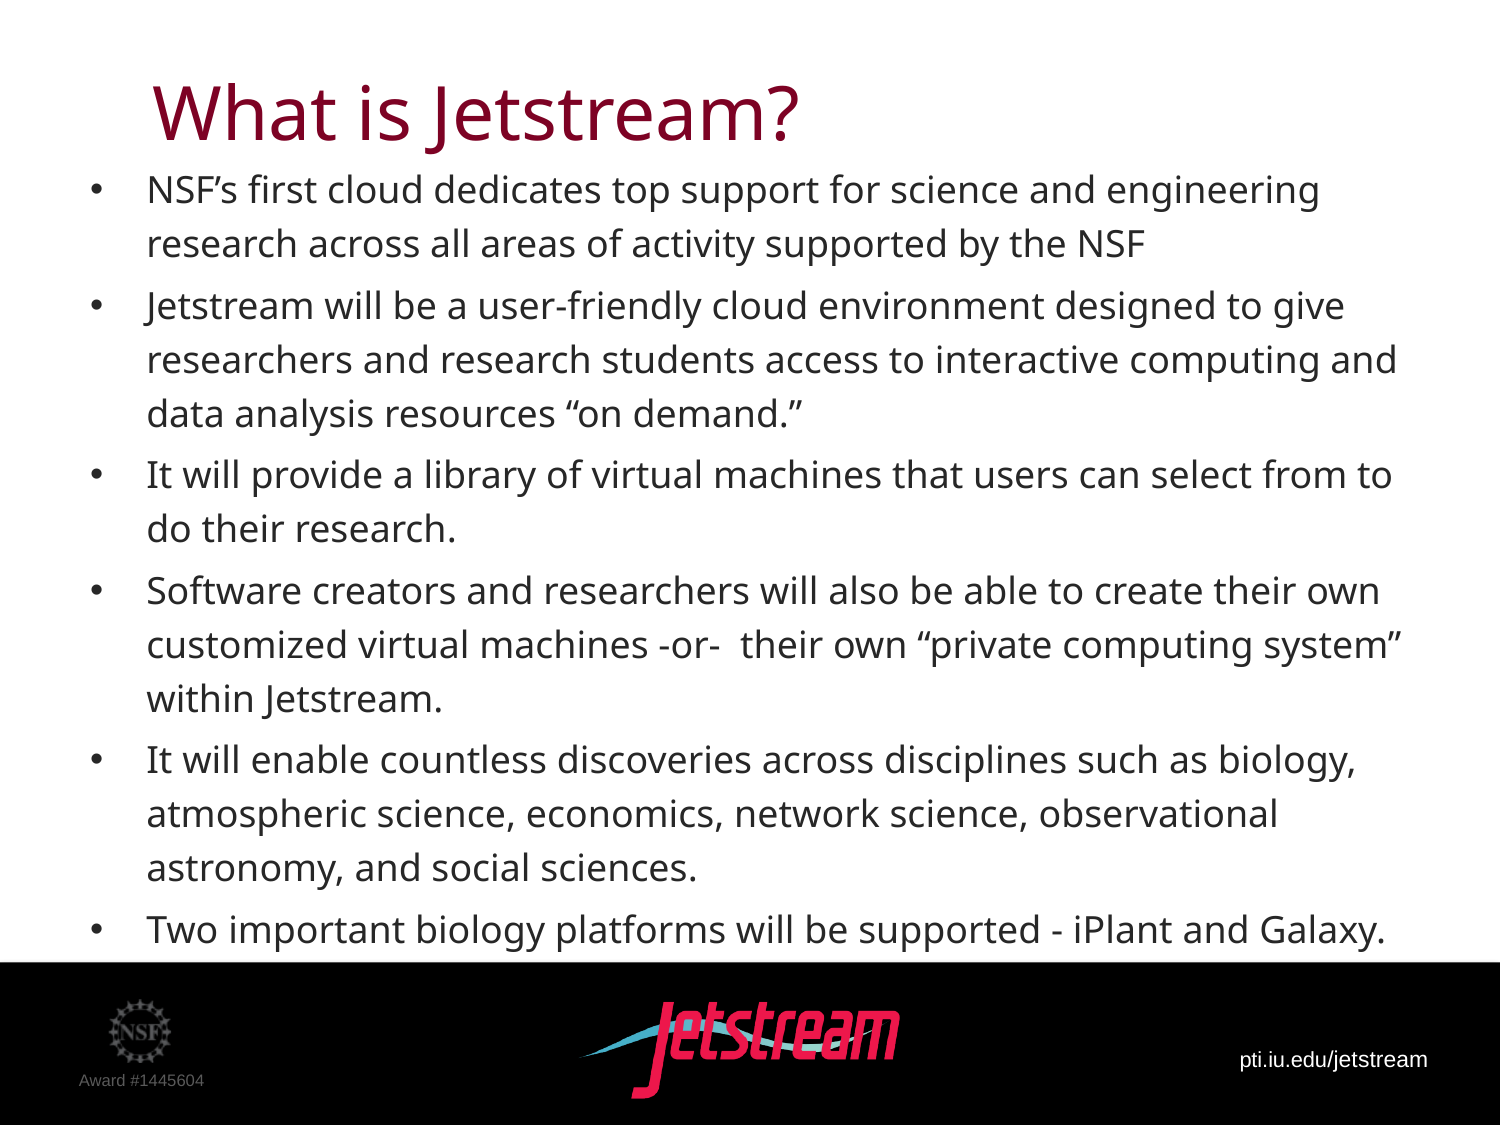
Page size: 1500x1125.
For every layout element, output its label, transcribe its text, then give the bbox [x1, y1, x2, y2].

title What is Jetstream? [137, 45, 1425, 149]
list NSF’s first cloud dedicates top support for science and engineering research across all areas of activity supported by the NSF Jetstream will be a user-friendly cloud environment designed to give researchers and research students access to interactive computing and data analysis resources “on demand.” It will provide a library of virtual machines that users can select from to do their research. Software creators and researchers will also be able to create their own customized virtual machines -or- their own “private computing system” within Jetstream. It will enable countless discoveries across disciplines such as biology, atmospheric science, economics, network science, observational astronomy, and social sciences. Two important biology platforms will be supported - iPlant and Galaxy. [75, 149, 1425, 1005]
picture [575, 1005, 902, 1105]
